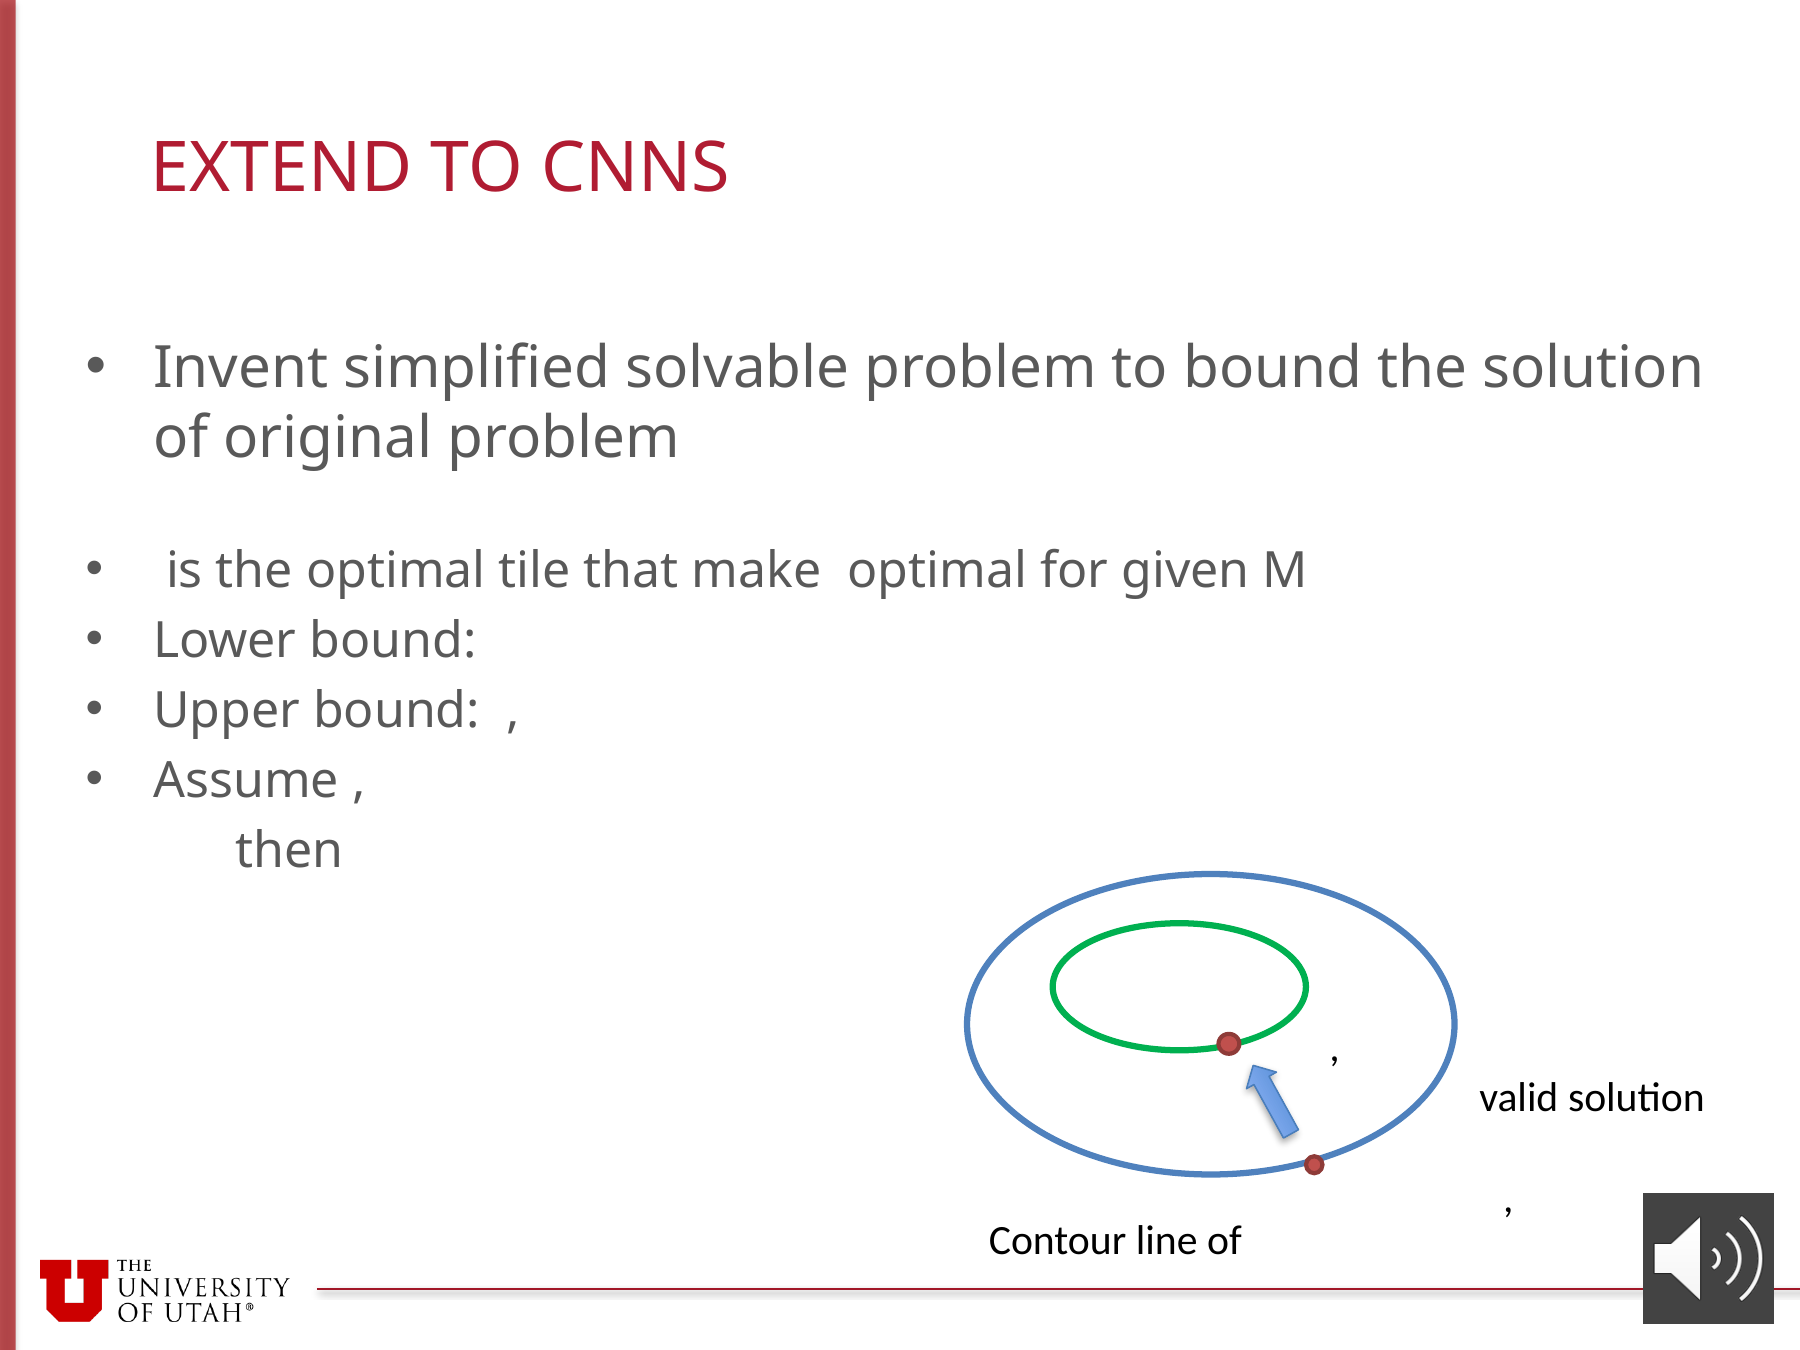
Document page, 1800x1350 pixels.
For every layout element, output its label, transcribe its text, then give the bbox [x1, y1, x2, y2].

text_box [1303, 1154, 1325, 1176]
picture [40, 1166, 290, 1350]
text_box [967, 874, 1455, 1175]
title Extend to CNNS [135, 113, 1710, 223]
text_box [1245, 1064, 1300, 1139]
picture [1641, 1191, 1776, 1326]
text_box [1216, 1031, 1242, 1056]
text_box [1052, 923, 1306, 1051]
